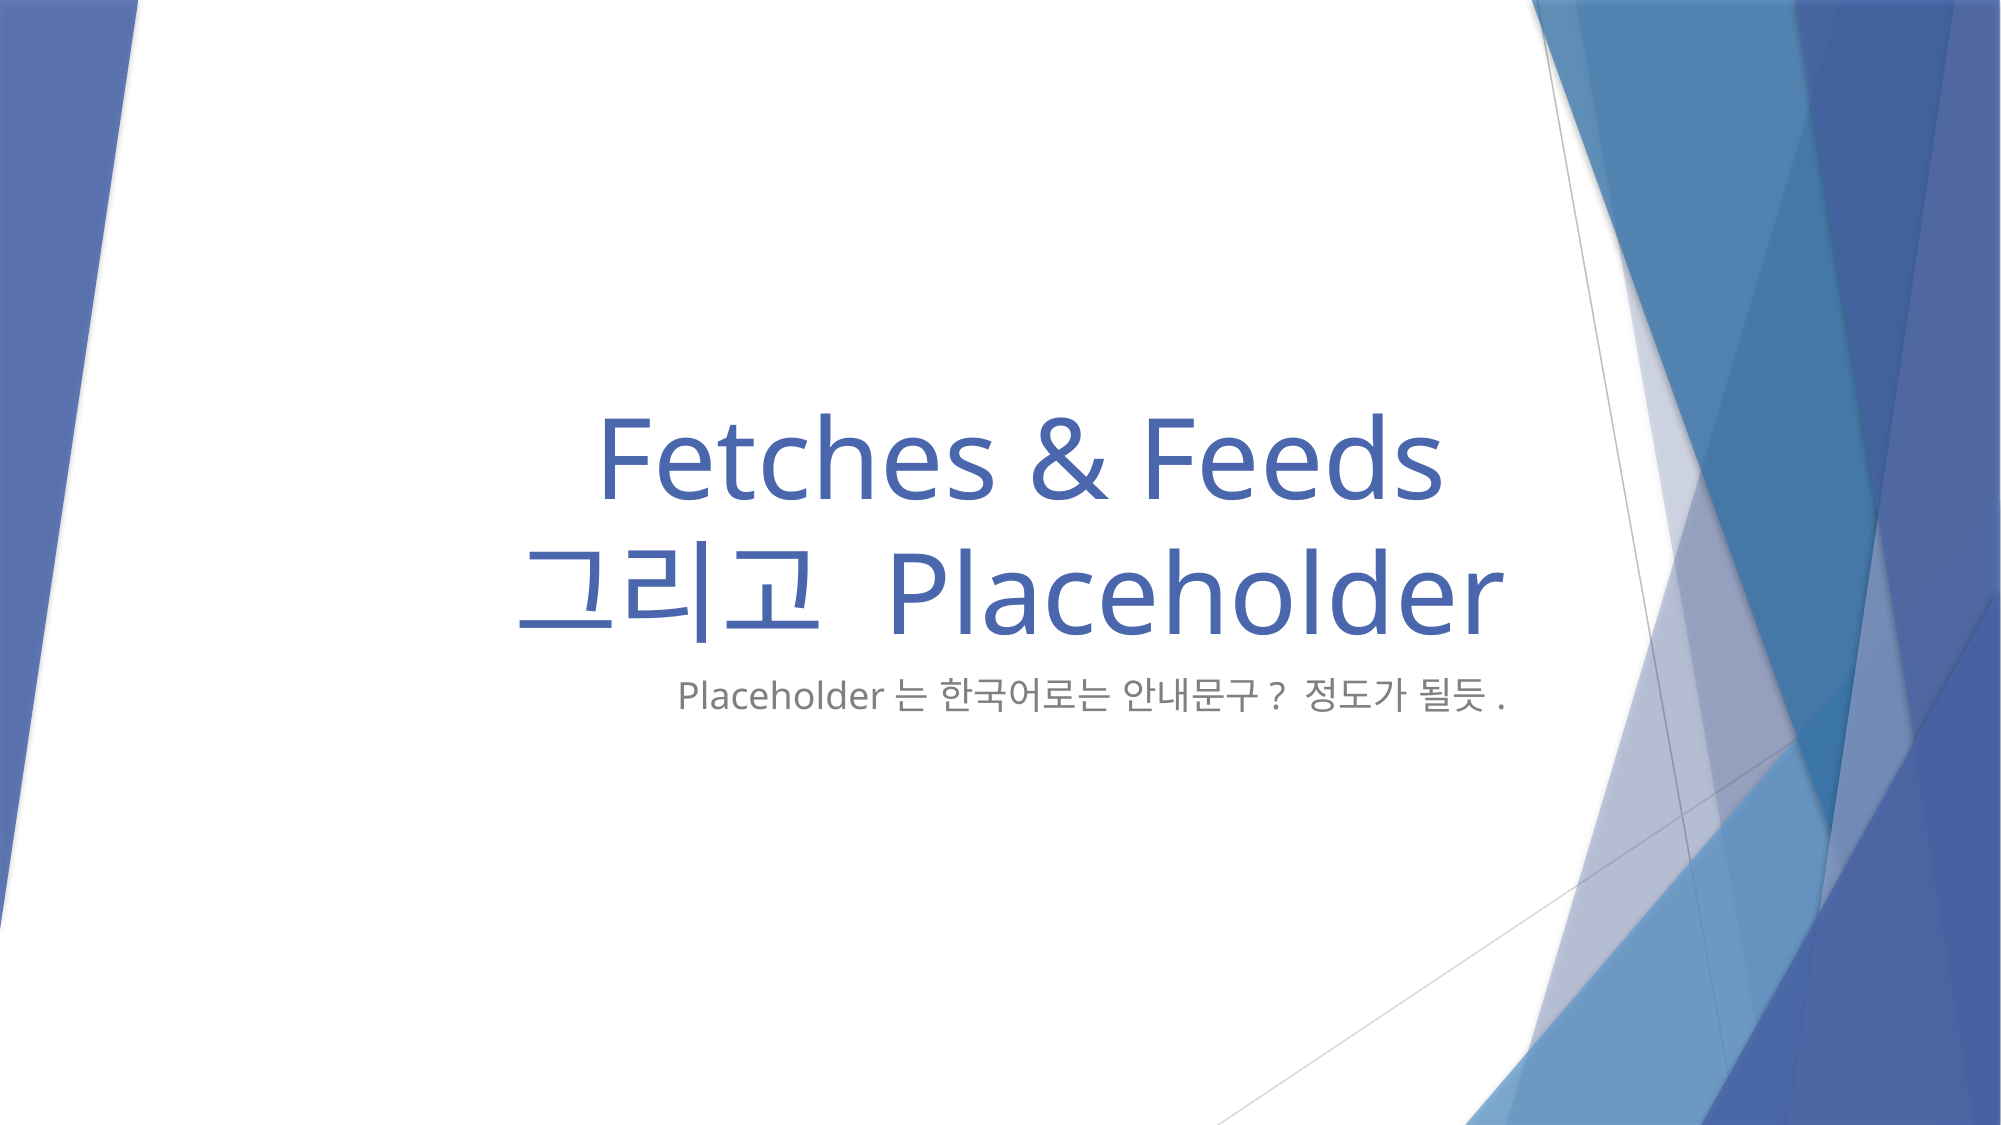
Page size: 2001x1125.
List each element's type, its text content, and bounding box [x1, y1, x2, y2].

title Fetches & Feeds 그리고 Placeholder [247, 394, 1522, 664]
subtitle Placeholder는 한국어로는 안내문구? 정도가 될듯. [247, 664, 1522, 845]
